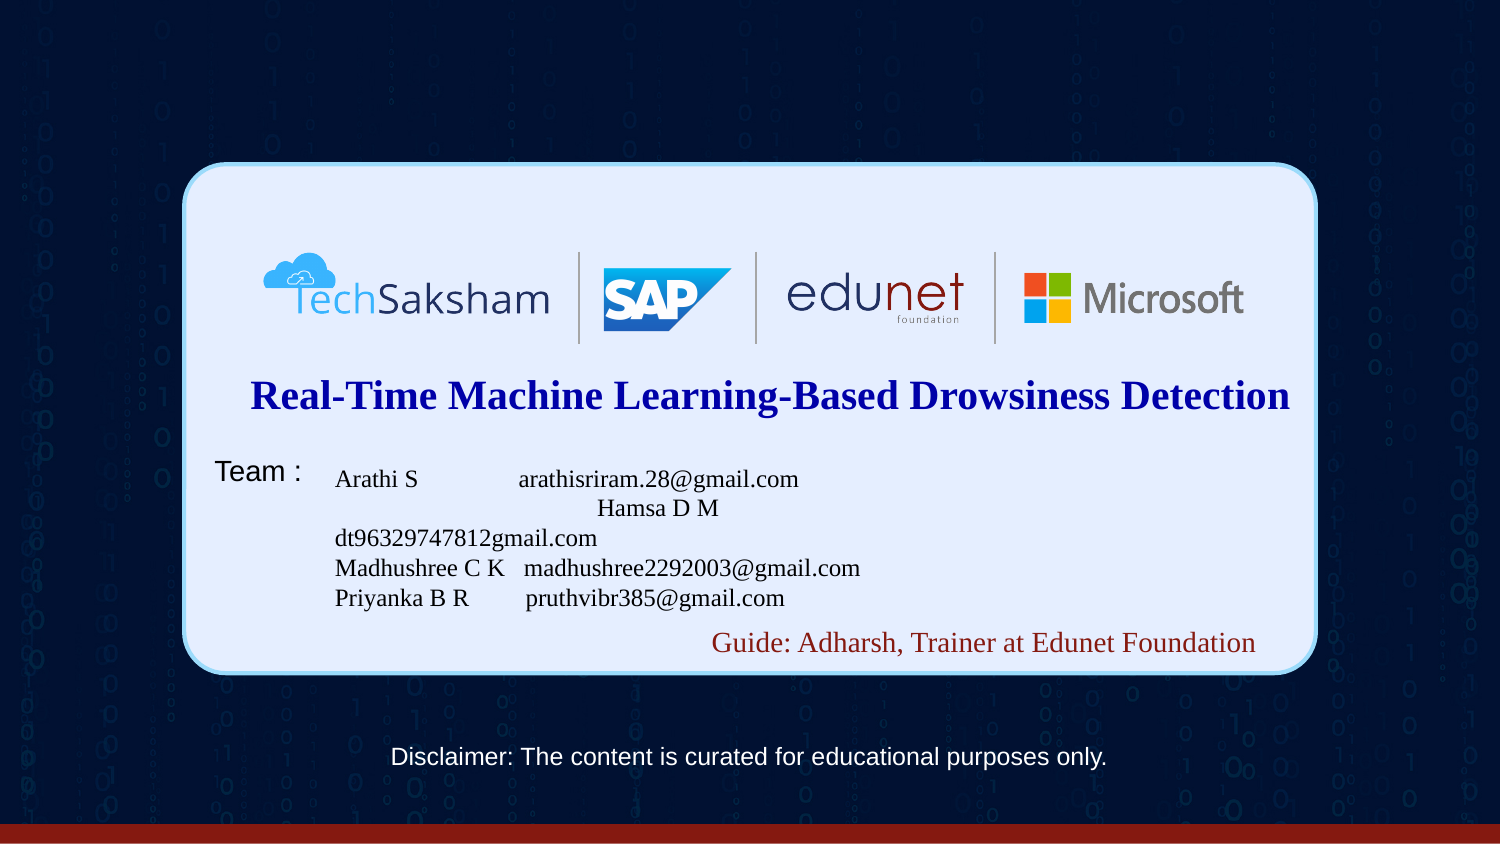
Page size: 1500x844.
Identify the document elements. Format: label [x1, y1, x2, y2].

text_box [256, 244, 1250, 345]
picture [0, 0, 1500, 824]
